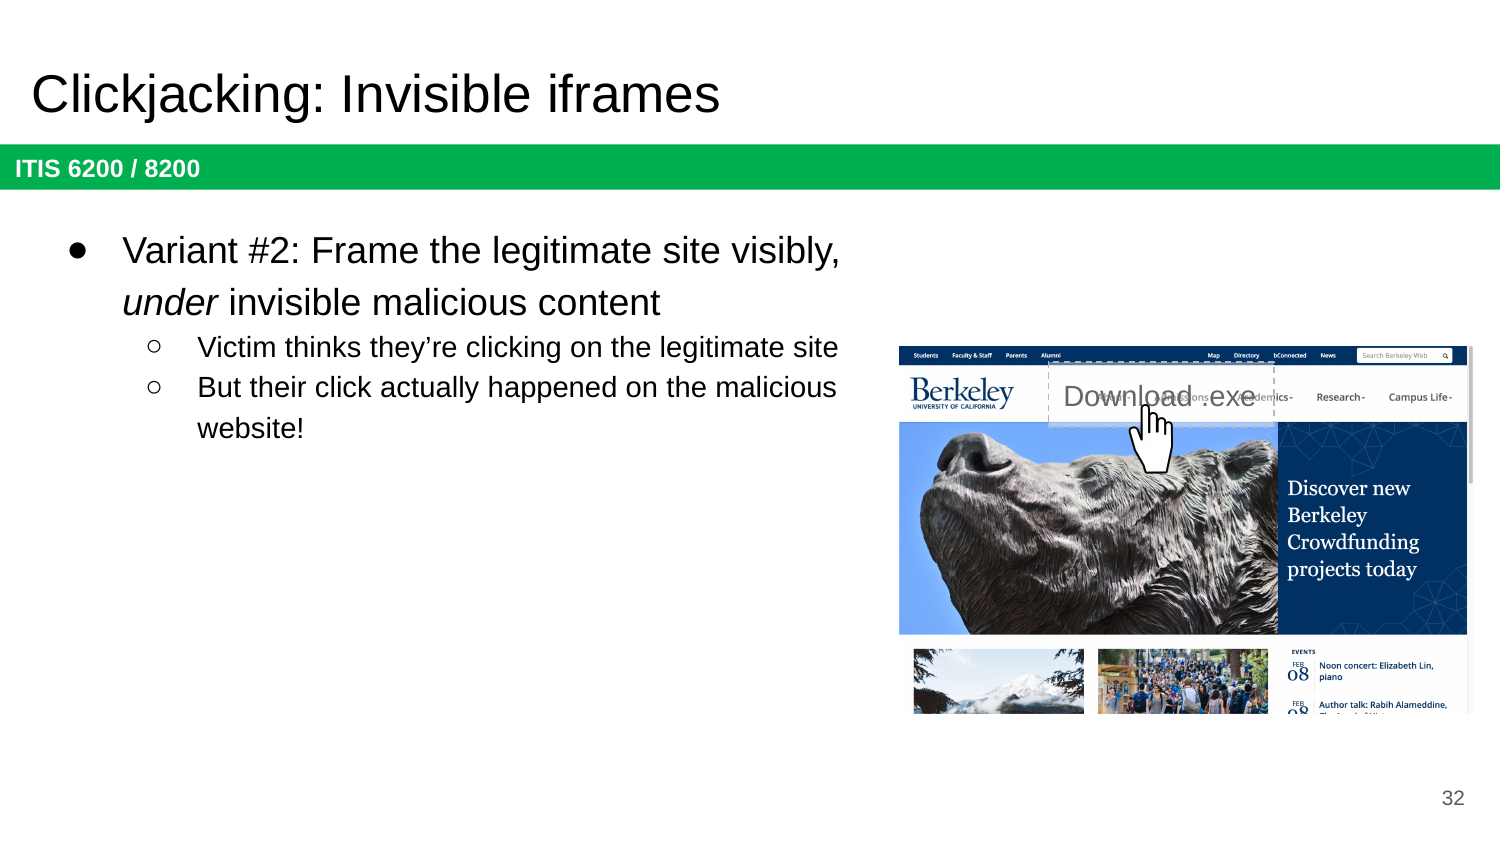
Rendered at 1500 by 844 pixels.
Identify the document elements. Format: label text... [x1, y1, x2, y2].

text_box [898, 346, 1474, 714]
slide_number 32 [1389, 764, 1480, 830]
title Clickjacking: Invisible iframes [16, 44, 1415, 139]
list Variant #2: Frame the legitimate site visibly, under invisible malicious content Victim thinks they’re clicking on the legitimate site But their click actually happened on the malicious website! [32, 204, 877, 823]
